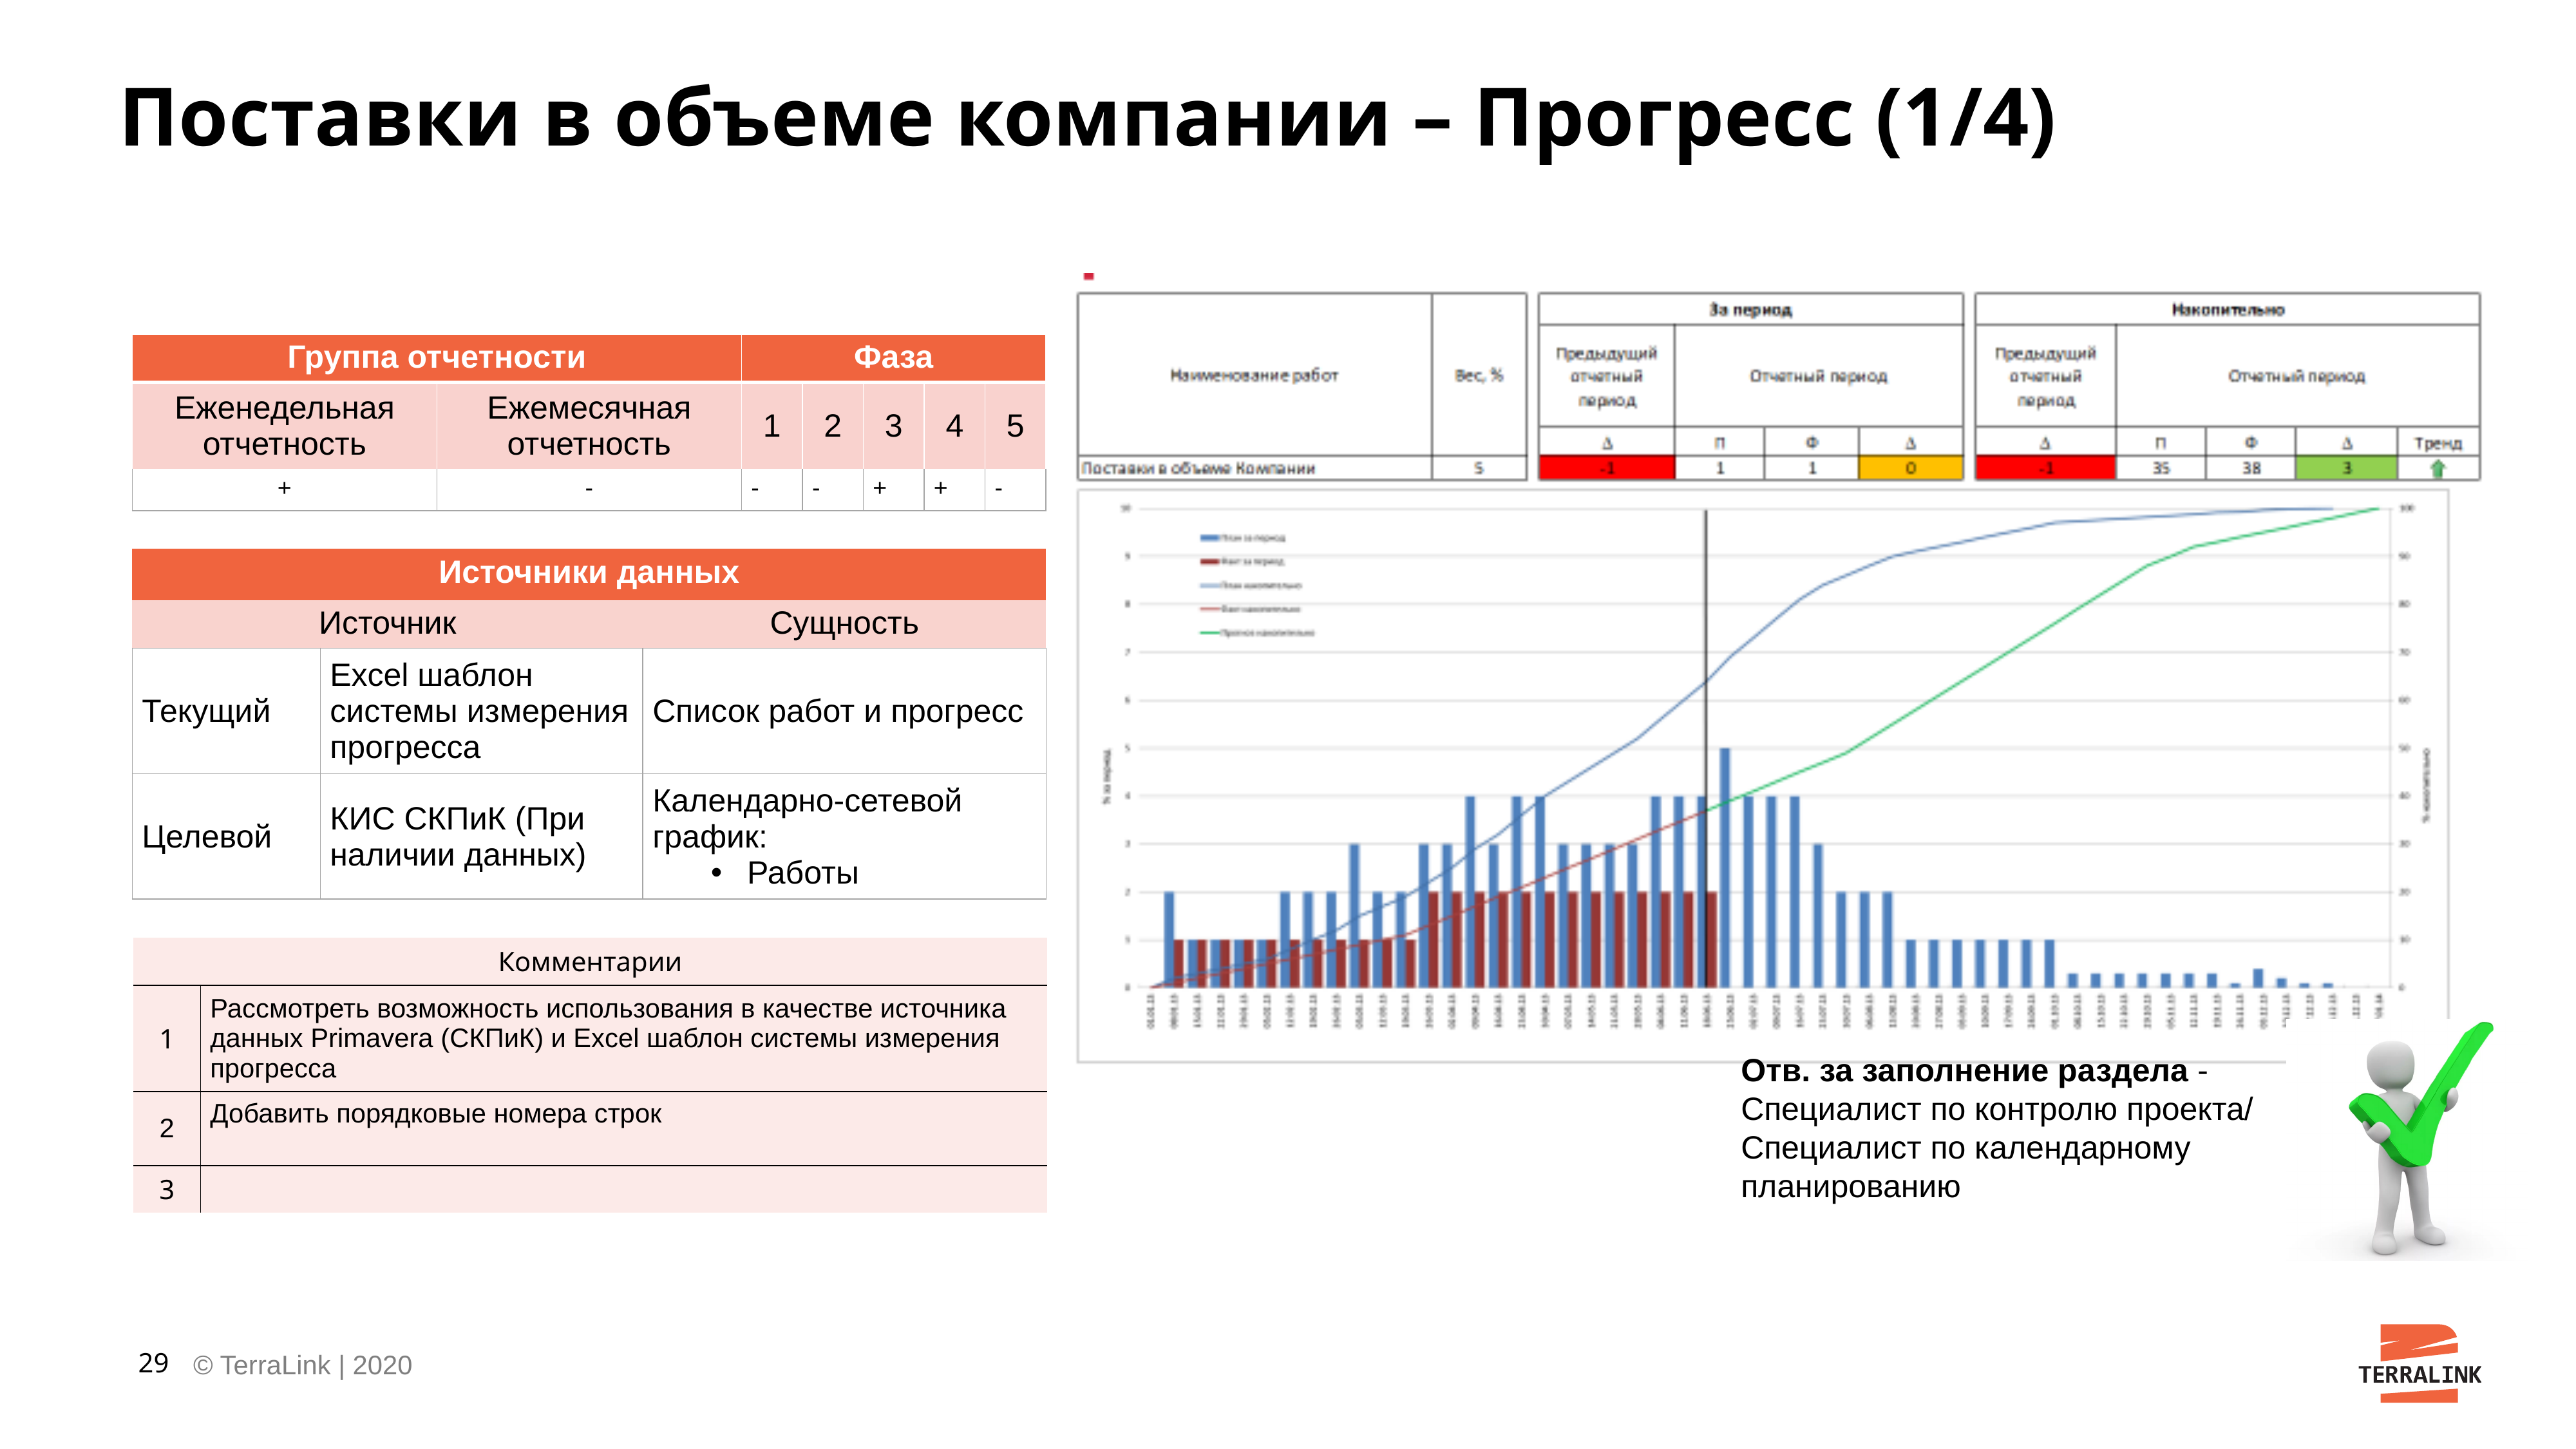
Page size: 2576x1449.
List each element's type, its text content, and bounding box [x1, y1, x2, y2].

table_cell 3 [864, 384, 923, 469]
table_cell 4 [925, 384, 985, 469]
table_cell - [742, 470, 802, 510]
table_cell Еженедельная отчетность [133, 384, 437, 469]
table_cell Добавить порядковые номера строк [201, 1092, 1047, 1165]
table_header Комментарии [133, 938, 1046, 985]
table_cell Список работ и прогресс [643, 649, 1046, 773]
table_cell Календарно-сетевой график: Работы [643, 774, 1046, 898]
table_header Фаза [742, 335, 1045, 381]
table_cell Целевой [133, 774, 320, 898]
table_cell Сущность [643, 600, 1046, 648]
table_cell Ежемесячная отчетность [437, 384, 741, 469]
table_cell 5 [985, 384, 1045, 469]
table_cell 3 [133, 1166, 200, 1213]
title Поставки в объеме компании – Прогресс (1/4) [118, 79, 2458, 281]
table_header Источники данных [132, 549, 1046, 600]
table_cell Excel шаблон системы измерения прогресса [321, 649, 642, 773]
table_cell 1 [133, 986, 200, 1091]
table_cell + [925, 470, 985, 510]
table_cell Рассмотреть возможность использования в качестве источника данных Primavera (СКПиК) и Excel шаблон системы измерения прогресса [201, 986, 1047, 1091]
table_cell - [437, 470, 741, 510]
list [1046, 273, 2490, 1075]
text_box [1731, 1019, 2528, 1261]
table_cell [201, 1166, 1047, 1213]
table_cell 2 [803, 384, 863, 469]
table_cell 1 [742, 384, 802, 469]
table_cell Текущий [133, 649, 320, 773]
table_cell + [864, 470, 923, 510]
table_cell - [803, 470, 863, 510]
table_cell КИС СКПиК (При наличии данных) [321, 774, 642, 898]
table_cell - [985, 470, 1045, 510]
table_cell 2 [133, 1092, 200, 1165]
table_cell + [133, 470, 437, 510]
table_cell Источник [132, 600, 643, 648]
table_header Группа отчетности [133, 335, 741, 381]
